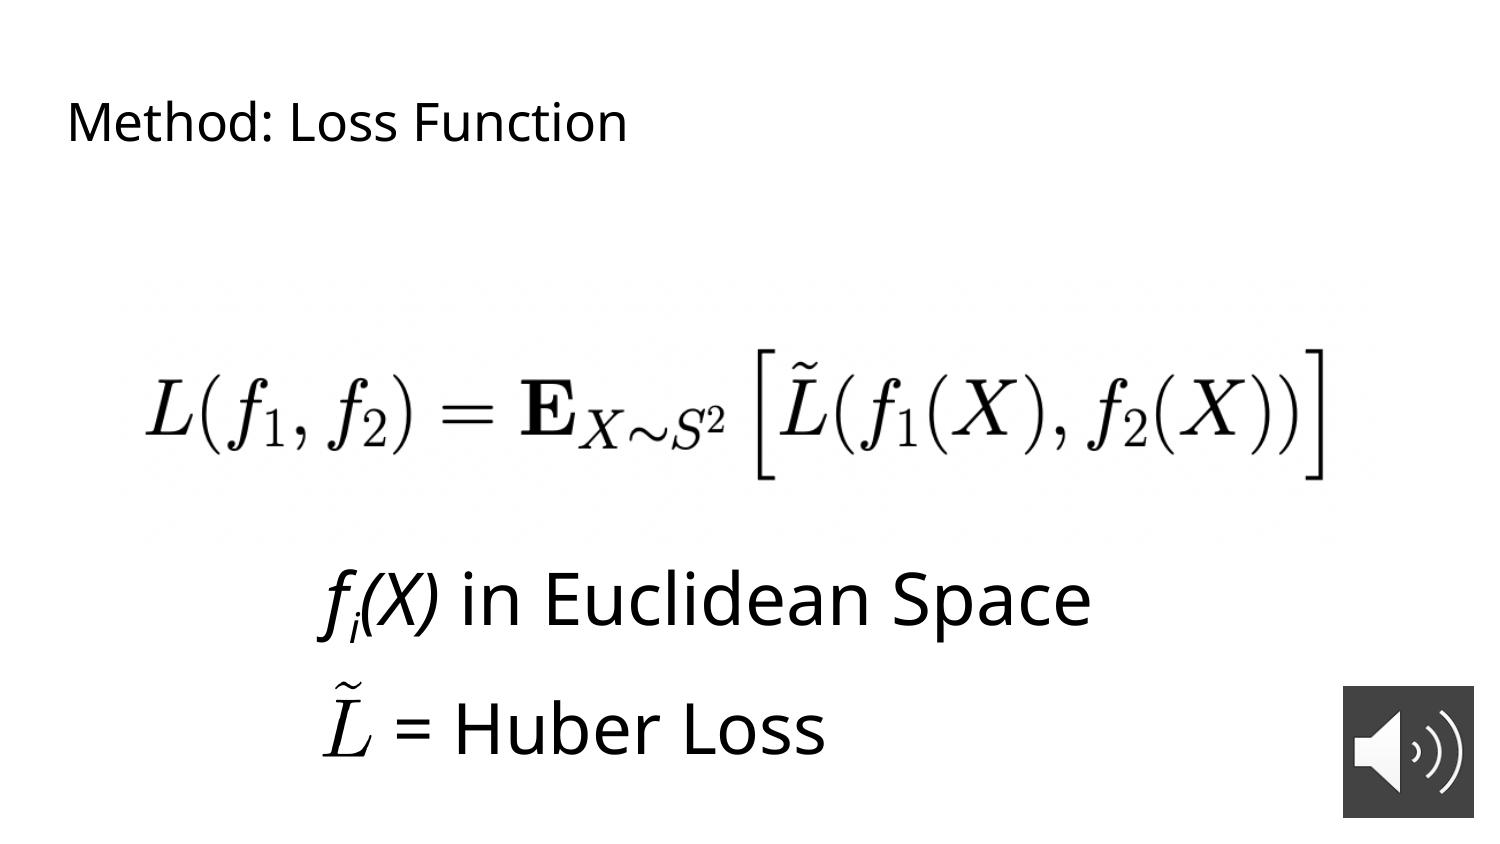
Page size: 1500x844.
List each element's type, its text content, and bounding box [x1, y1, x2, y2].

picture [117, 278, 1383, 549]
text_box fi(X) in Euclidean Space [310, 537, 1500, 608]
picture [1341, 685, 1476, 819]
picture [301, 660, 377, 770]
title Method: Loss Function [51, 72, 1449, 167]
text_box = Huber Loss [360, 668, 1098, 786]
